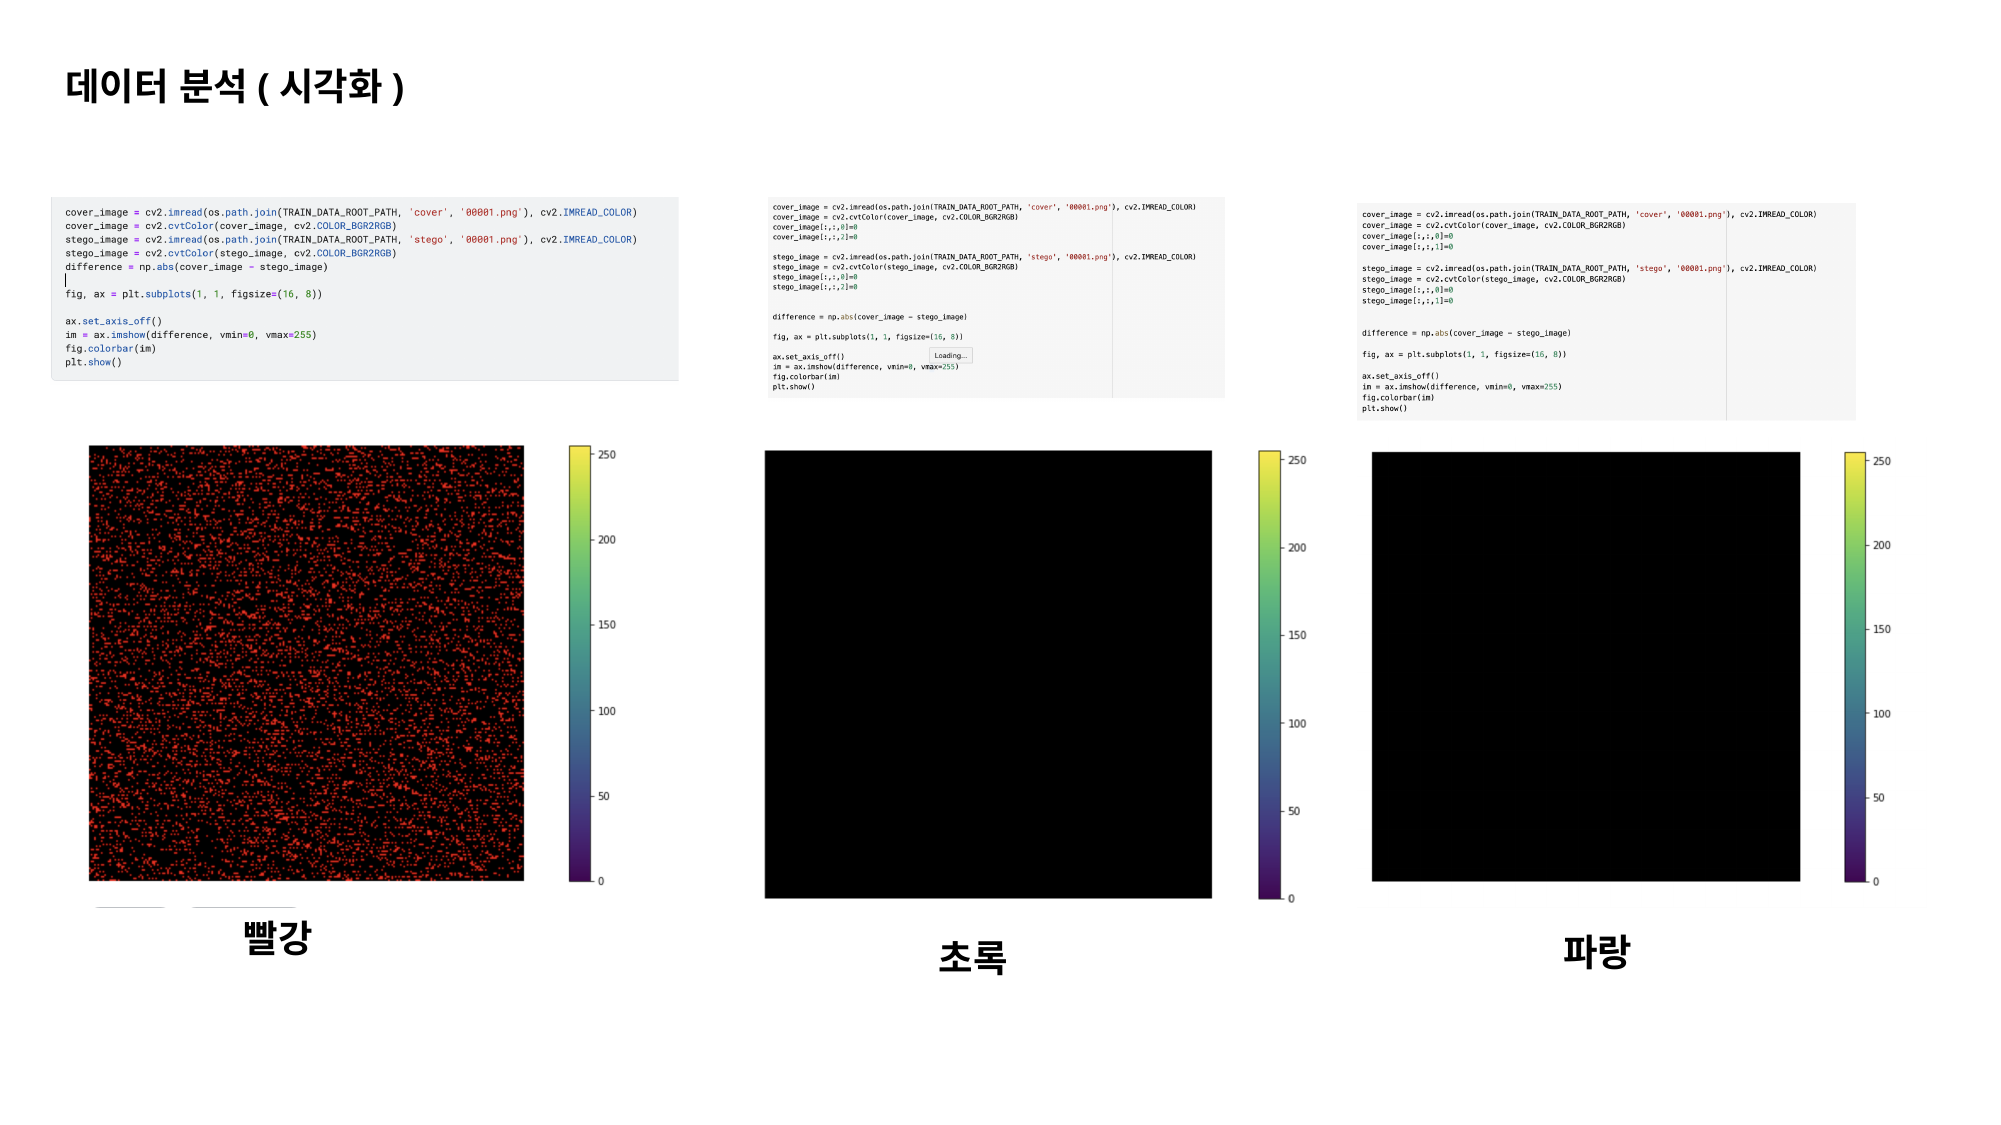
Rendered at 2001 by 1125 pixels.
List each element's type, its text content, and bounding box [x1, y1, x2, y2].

picture [746, 437, 1927, 929]
picture [768, 196, 1225, 402]
picture [1356, 203, 1856, 421]
text_box 파랑 [1548, 921, 1809, 981]
picture [76, 437, 653, 908]
text_box 초록 [924, 929, 1185, 988]
picture [50, 197, 679, 385]
text_box 빨강 [229, 908, 489, 968]
text_box 데이터 분석(시각화) [50, 55, 1407, 116]
